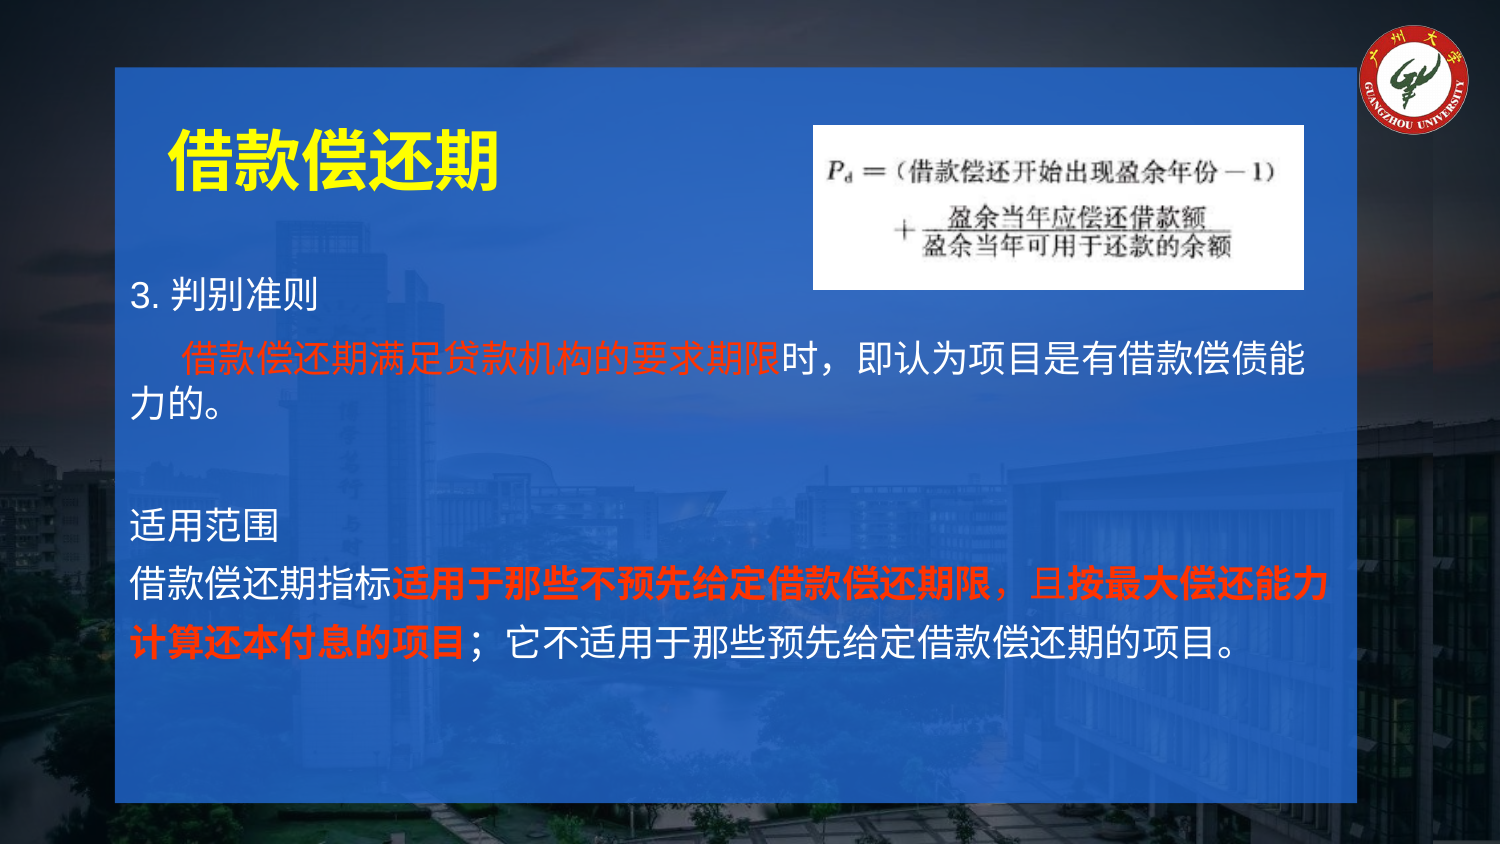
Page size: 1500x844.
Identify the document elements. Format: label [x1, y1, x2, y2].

picture [813, 125, 1304, 290]
text_box [0, 0, 1500, 844]
picture [1356, 23, 1470, 136]
